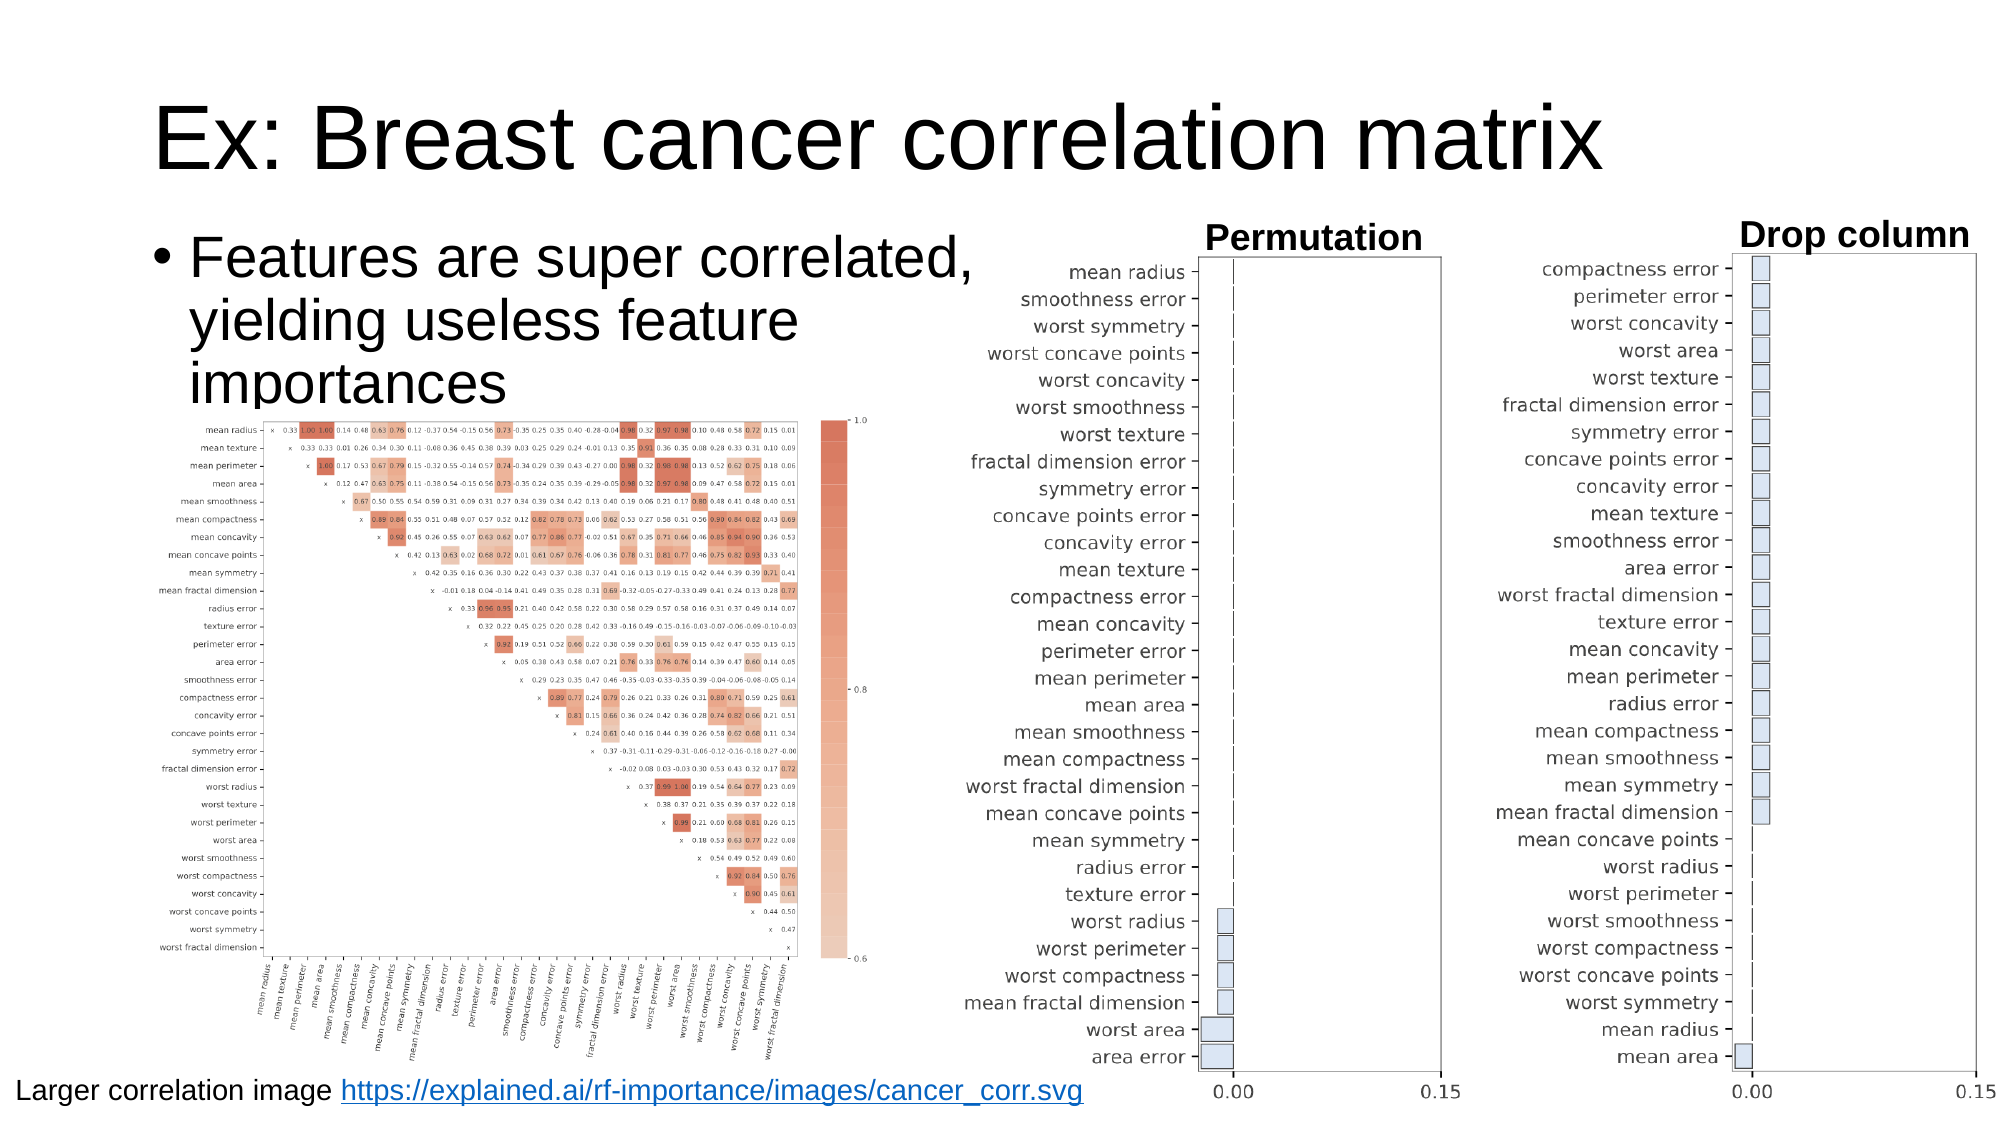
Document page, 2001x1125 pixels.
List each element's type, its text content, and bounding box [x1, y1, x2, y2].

text_box Permutation [1190, 205, 1439, 245]
title Ex: Breast cancer correlation matrix [137, 59, 1863, 220]
text_box Drop column [1724, 202, 1986, 245]
picture [156, 409, 872, 1065]
picture [959, 245, 2000, 1115]
text_box Larger correlation image https://explained.ai/rf-importance/images/cancer_corr.svg [0, 1064, 959, 1115]
list Features are super correlated, yielding useless feature importances [137, 219, 1060, 1014]
